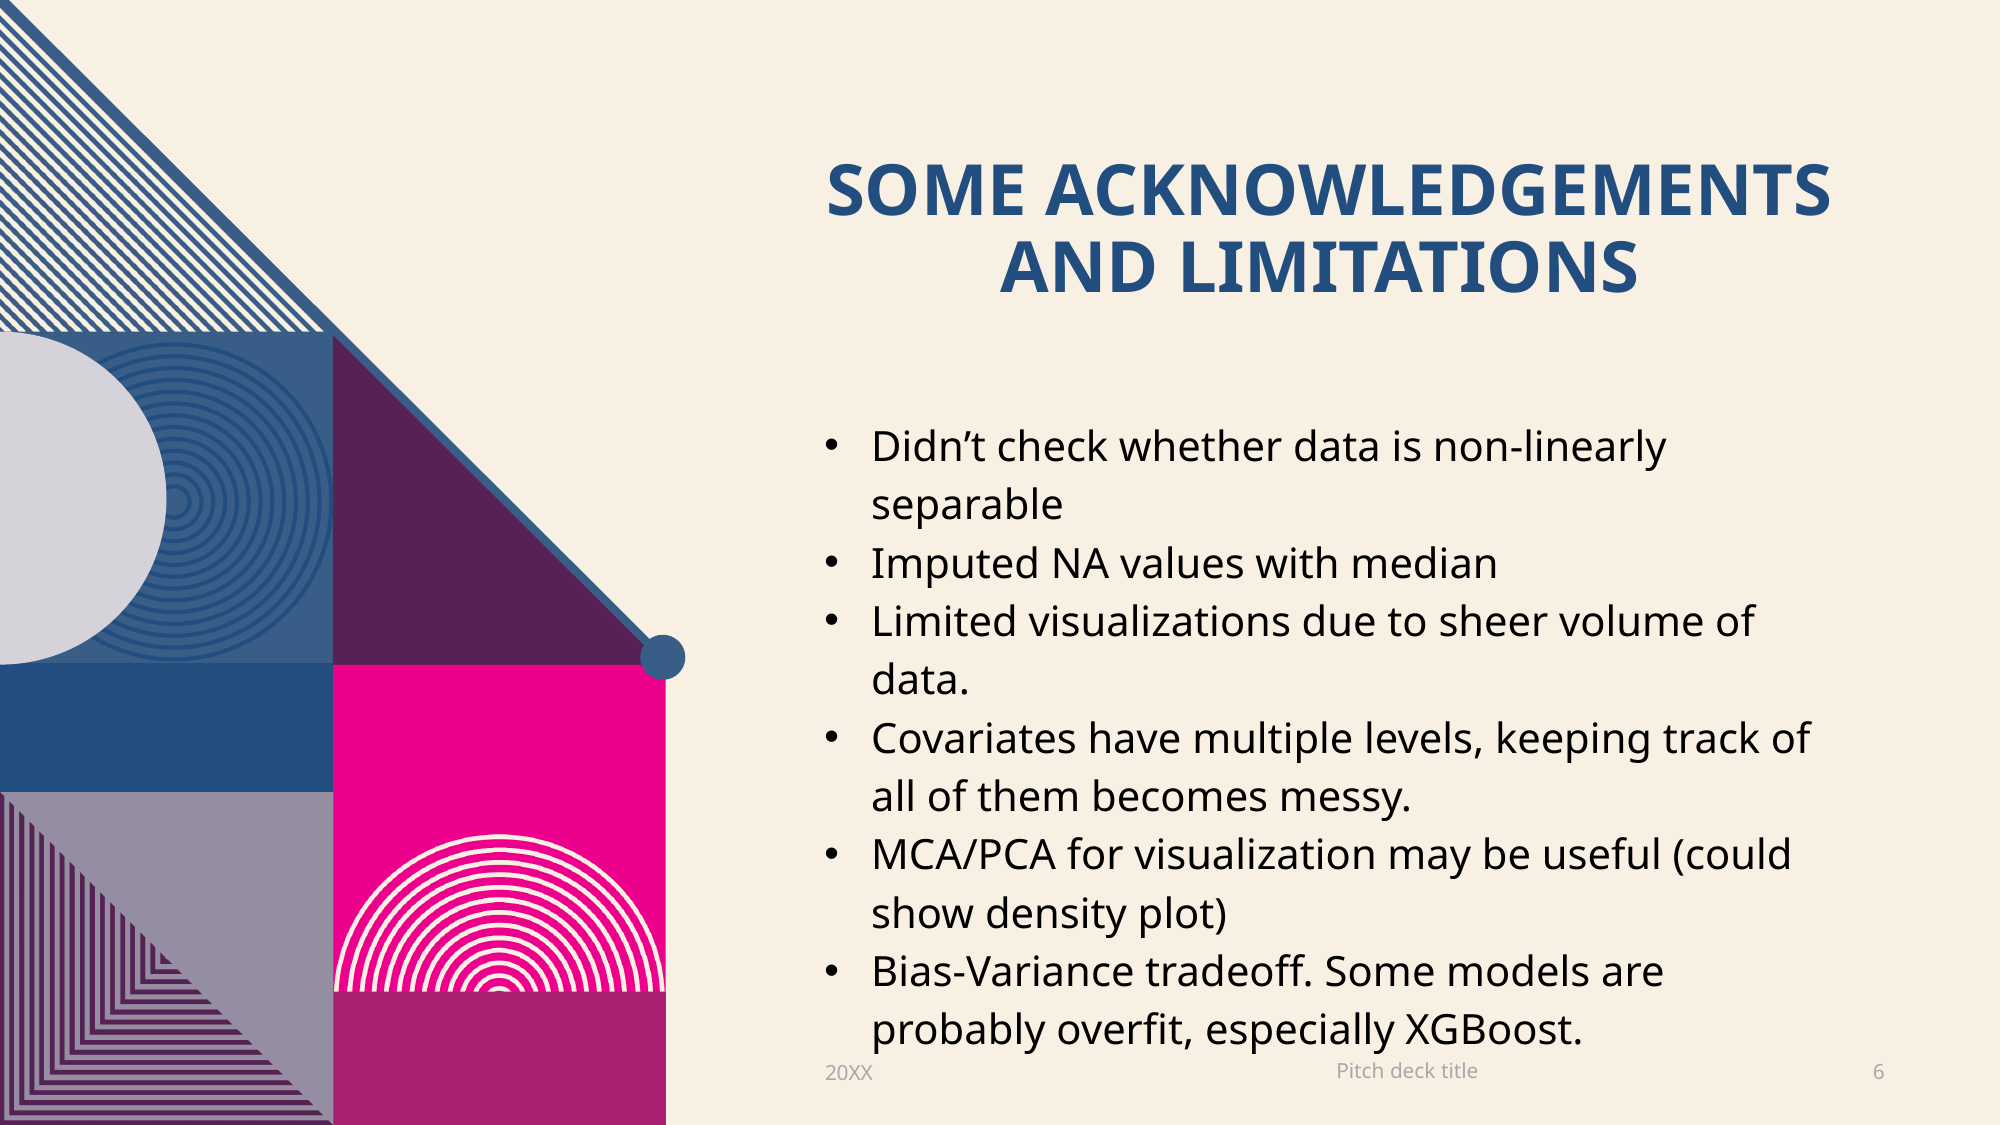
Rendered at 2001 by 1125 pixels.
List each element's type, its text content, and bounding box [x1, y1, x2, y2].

list Didn’t check whether data is non-linearly separable Imputed NA values with median Limited visualizations due to sheer volume of data. Covariates have multiple levels, keeping track of all of them becomes messy. MCA/PCA for visualization may be useful (could show density plot) Bias-Variance tradeoff. Some models are probably overfit, especially XGBoost. [809, 403, 1860, 1004]
picture [0, 792, 333, 1125]
slide_number 20XX [810, 1042, 990, 1103]
picture [334, 834, 665, 991]
slide_number 6 [1824, 1042, 1900, 1103]
footer Pitch deck title [1219, 1041, 1595, 1102]
picture [0, 4, 330, 333]
title Some acknowledgements and limitations [809, 147, 1850, 365]
picture [10, 0, 332, 321]
